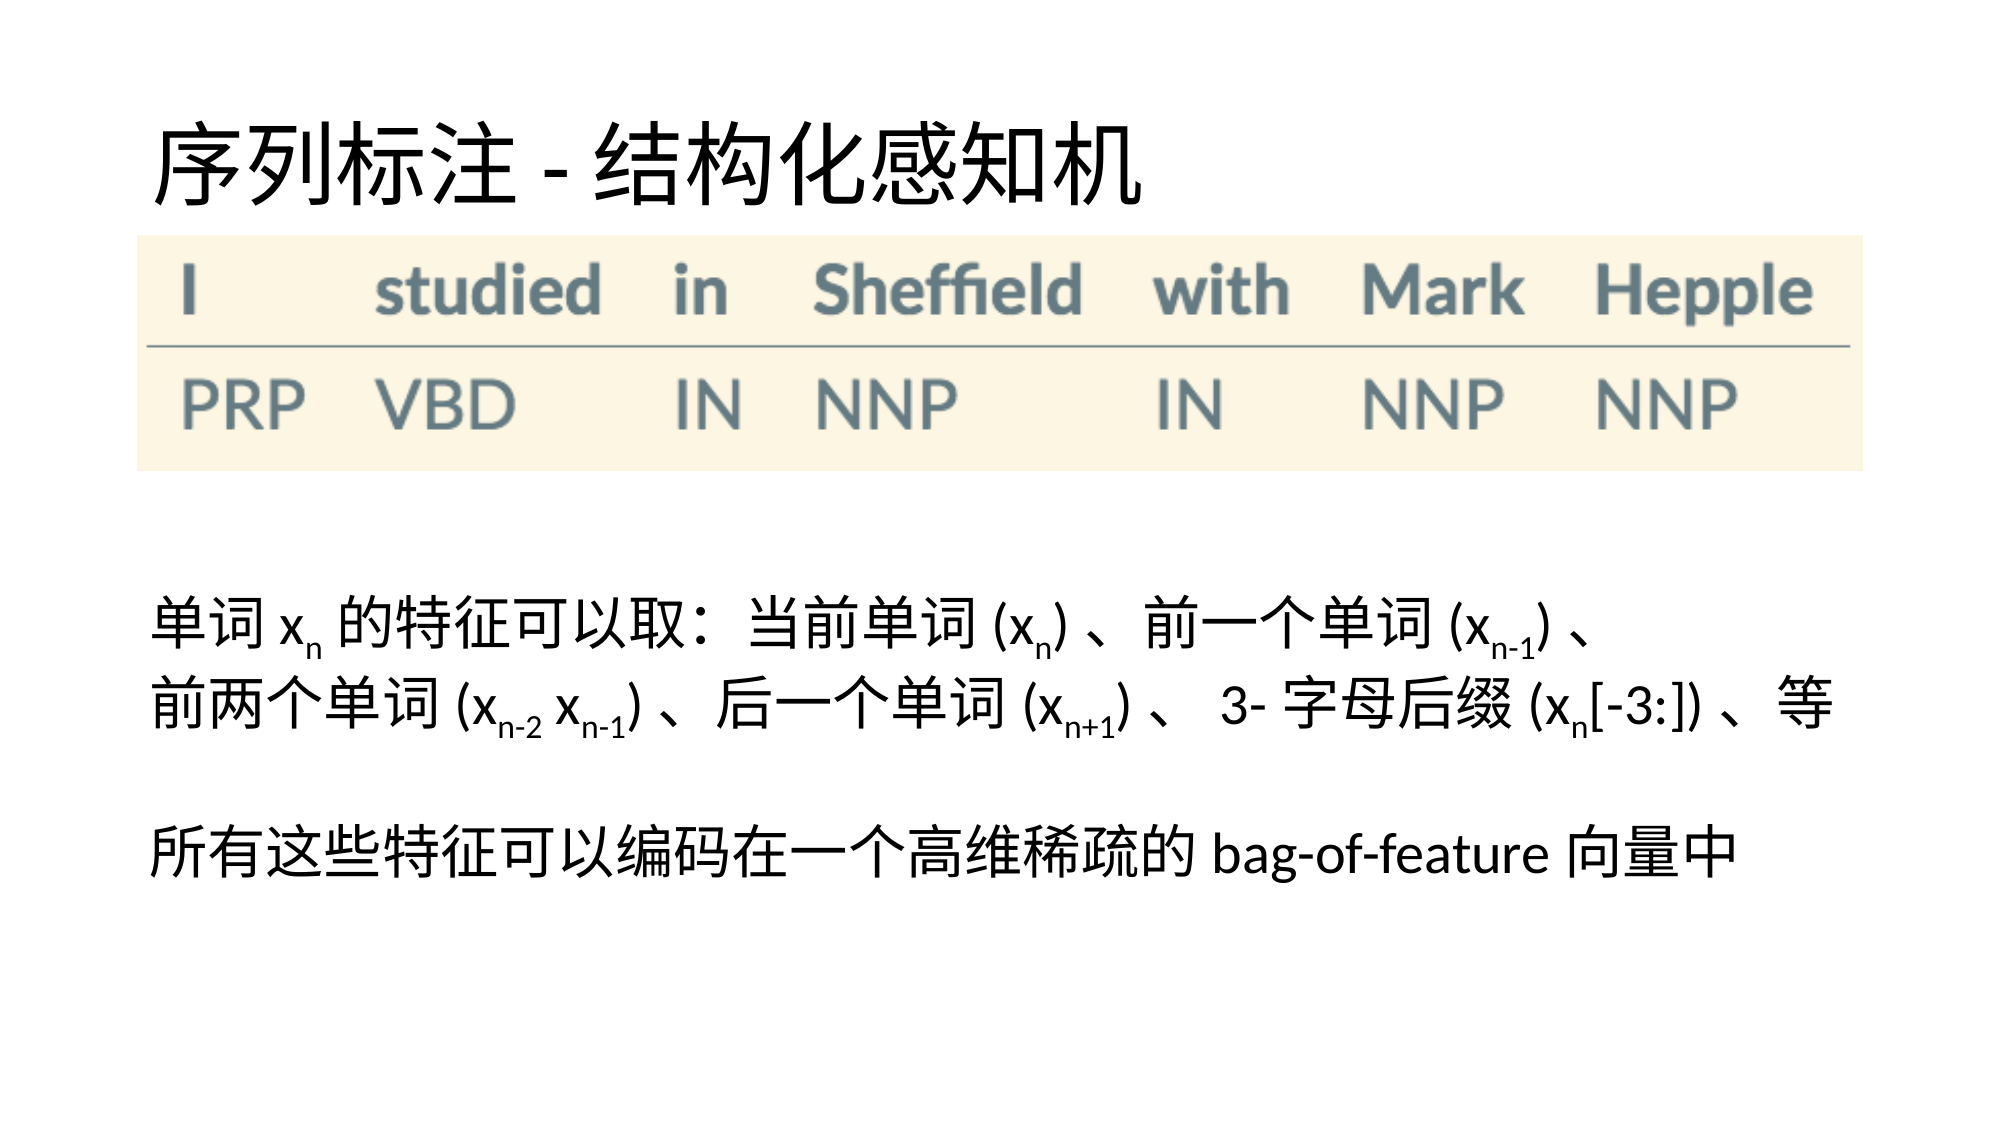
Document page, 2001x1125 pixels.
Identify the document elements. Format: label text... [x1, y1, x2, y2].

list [137, 235, 1863, 472]
title 序列标注-结构化感知机 [137, 59, 1863, 235]
text_box 单词xn的特征可以取：当前单词(xn)、前一个单词(xn-1)、 前两个单词(xn-2 xn-1)、后一个单词(xn+1)、3-字母后缀(xn[-3:])、等 所有这些特征可以编码在一个高维稀疏的bag-of-feature向量中 [134, 578, 1850, 893]
